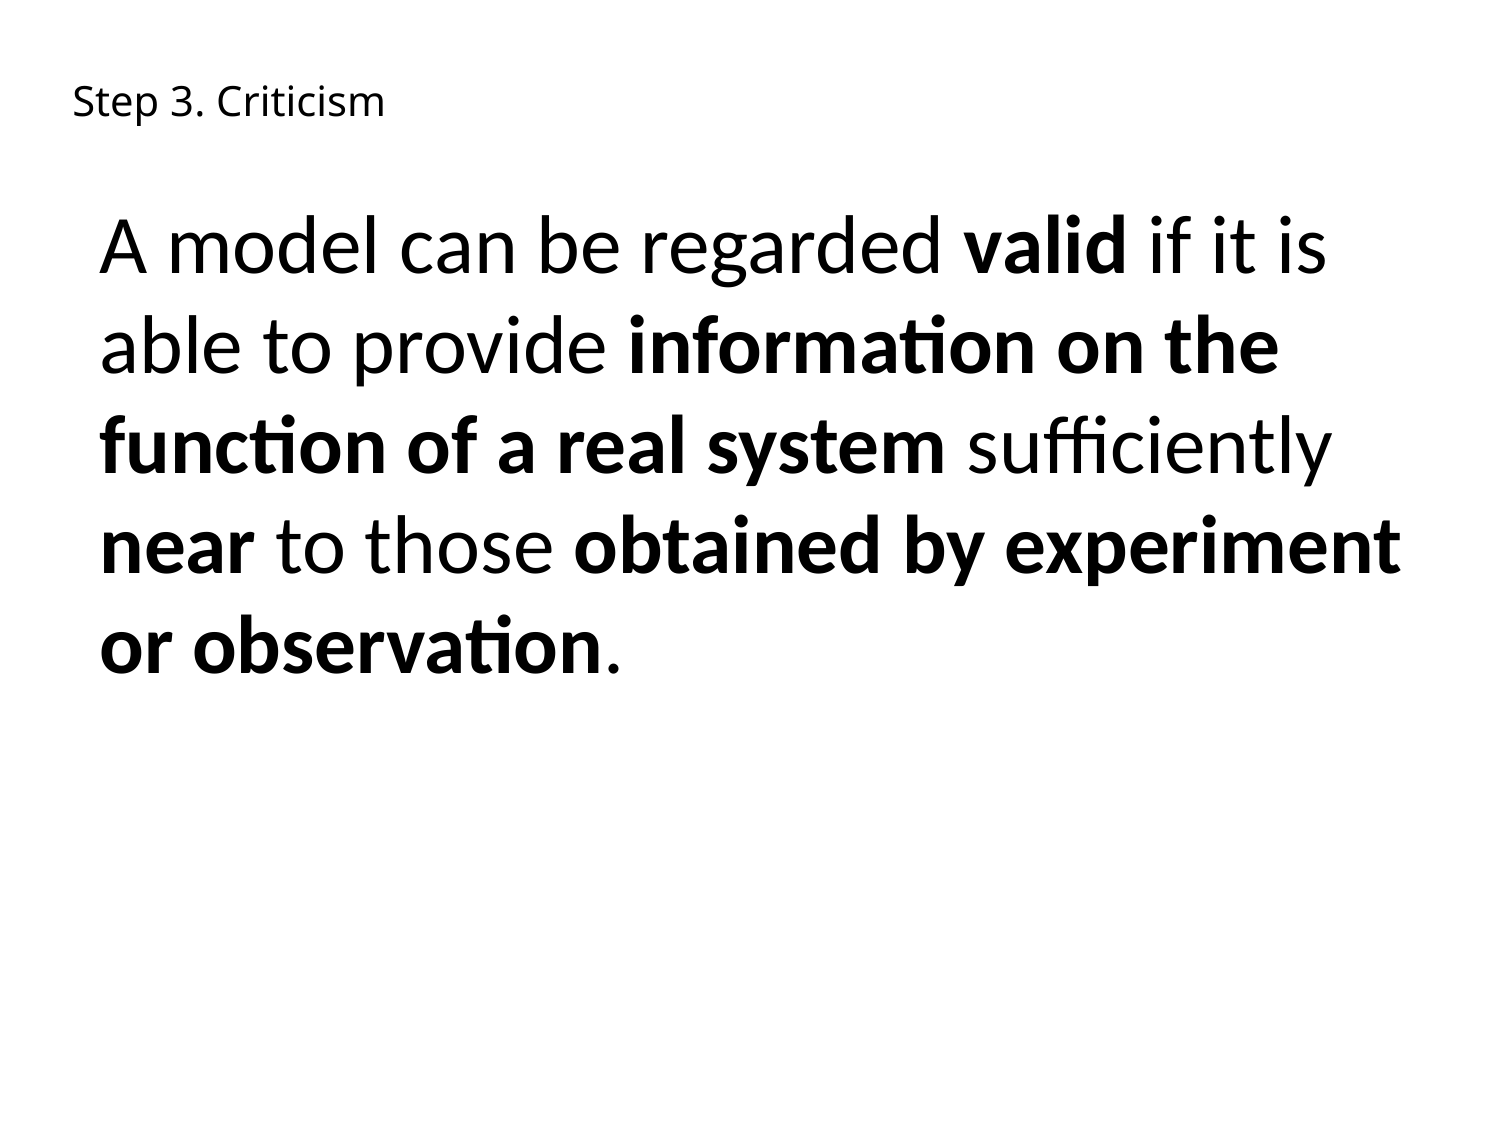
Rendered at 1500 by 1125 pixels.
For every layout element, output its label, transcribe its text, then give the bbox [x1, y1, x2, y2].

text_box A model can be regarded valid if it is able to provide information on the function of a real system sufficiently near to those obtained by experiment or observation. [84, 183, 1461, 698]
text_box Step 3. Criticism [57, 67, 402, 133]
